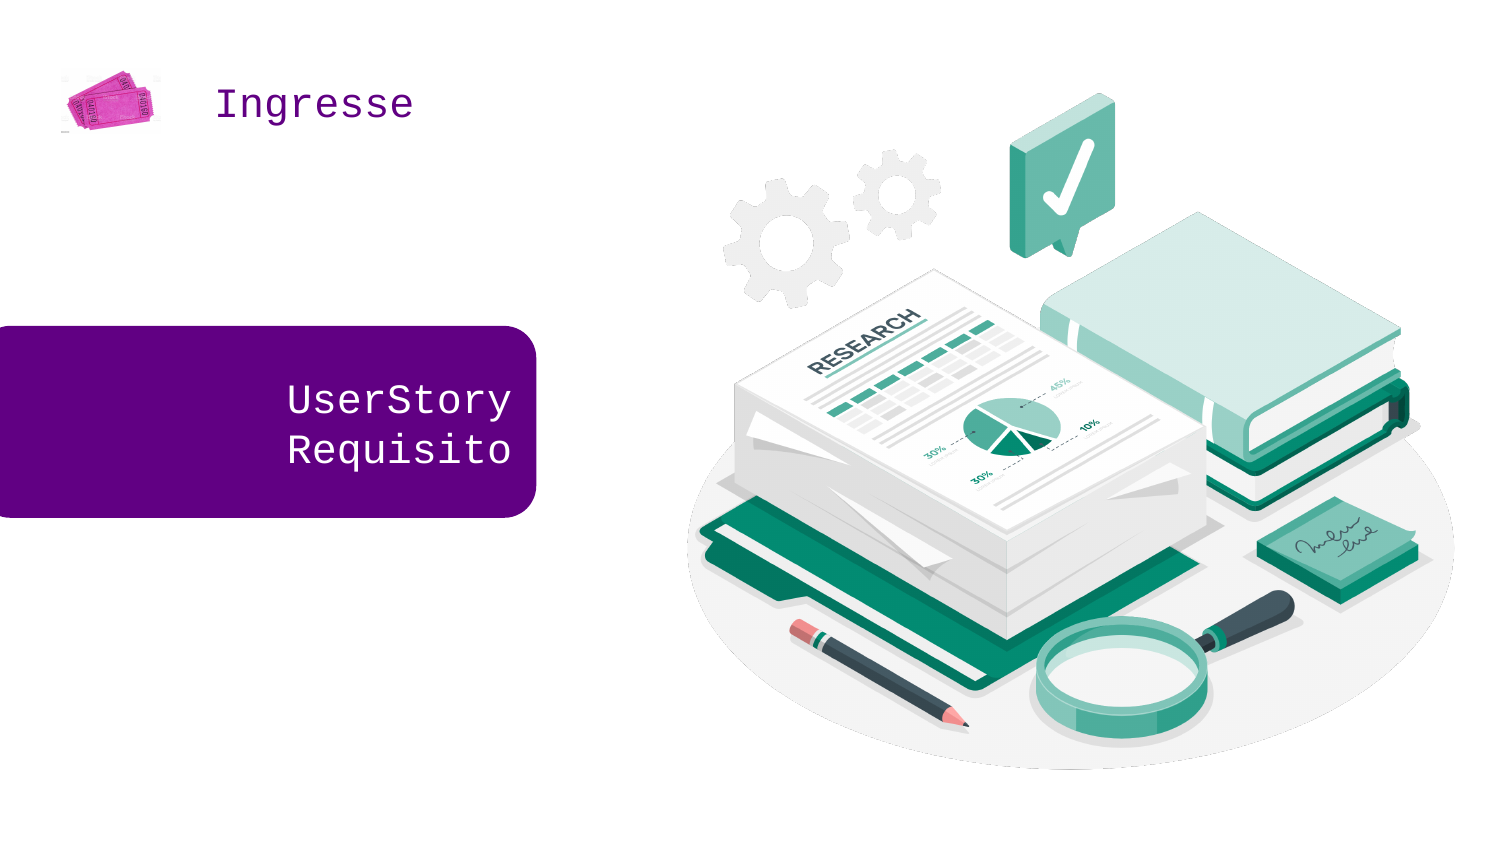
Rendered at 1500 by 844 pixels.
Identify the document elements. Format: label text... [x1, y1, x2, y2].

picture [673, 24, 1468, 819]
picture [60, 67, 161, 135]
text_box UserStory Requisito [0, 325, 537, 518]
text_box Ingresse [199, 60, 649, 141]
